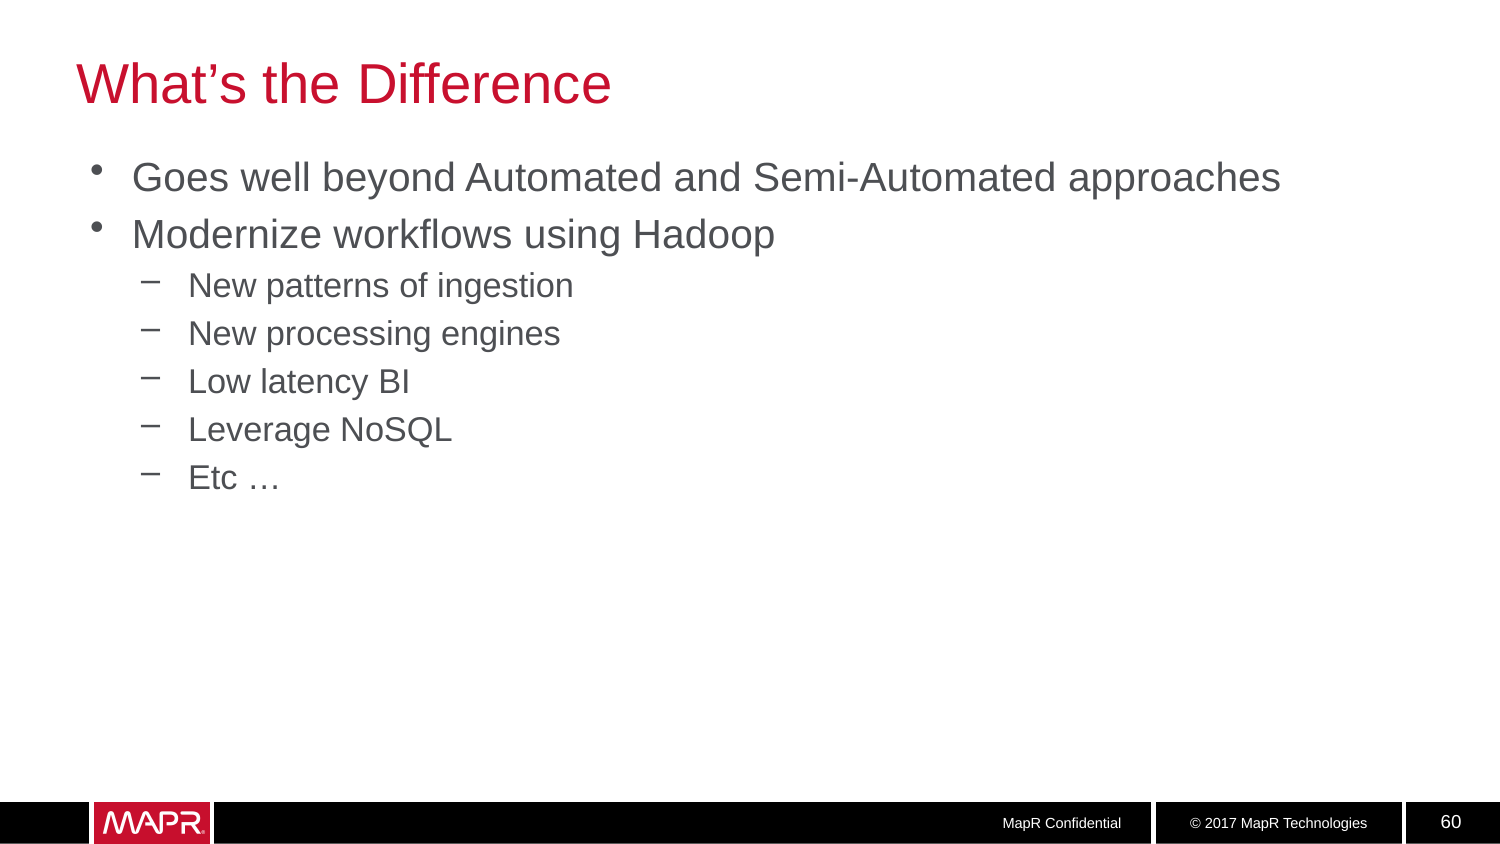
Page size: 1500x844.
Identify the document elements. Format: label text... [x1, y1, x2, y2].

list Goes well beyond Automated and Semi-Automated approaches Modernize workflows using Hadoop New patterns of ingestion New processing engines Low latency BI Leverage NoSQL Etc … [75, 142, 1425, 749]
title What’s the Difference [61, 24, 1411, 139]
picture [94, 802, 210, 844]
